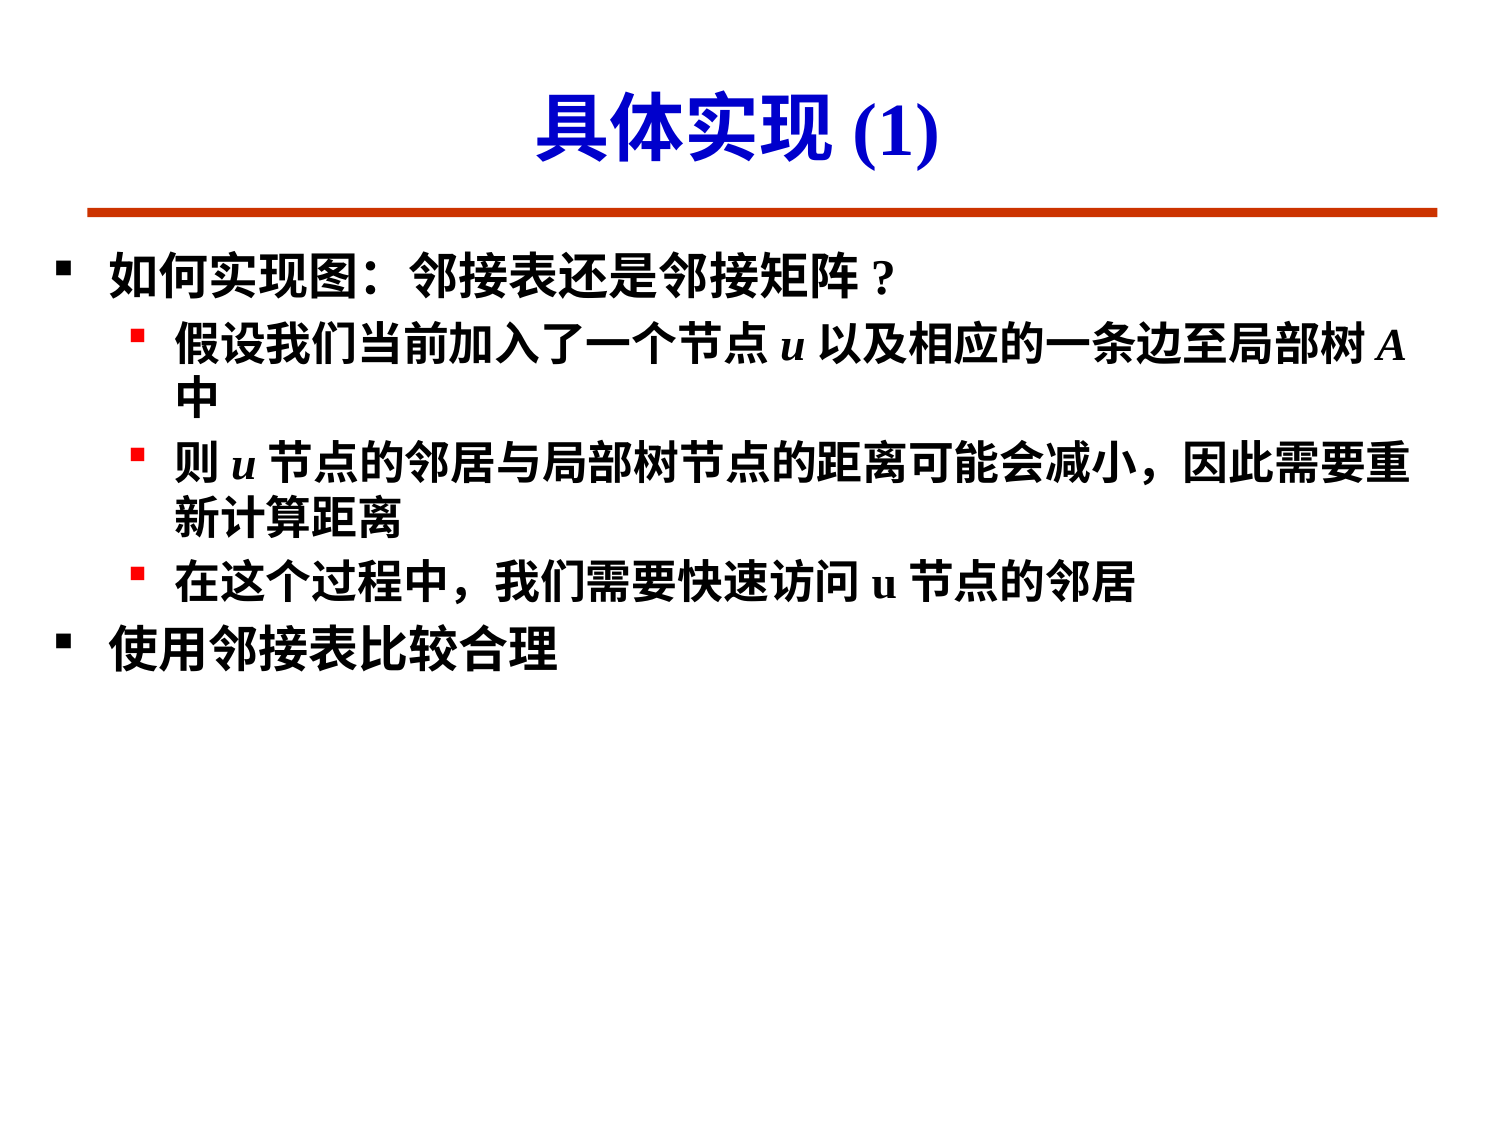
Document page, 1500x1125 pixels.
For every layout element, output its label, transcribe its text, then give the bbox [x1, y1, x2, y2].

list 如何实现图：邻接表还是邻接矩阵? 假设我们当前加入了一个节点u以及相应的一条边至局部树A中 则u节点的邻居与局部树节点的距离可能会减小，因此需要重新计算距离 在这个过程中，我们需要快速访问u节点的邻居 使用邻接表比较合理 [37, 237, 1463, 1100]
title 具体实现(1) [99, 62, 1375, 188]
